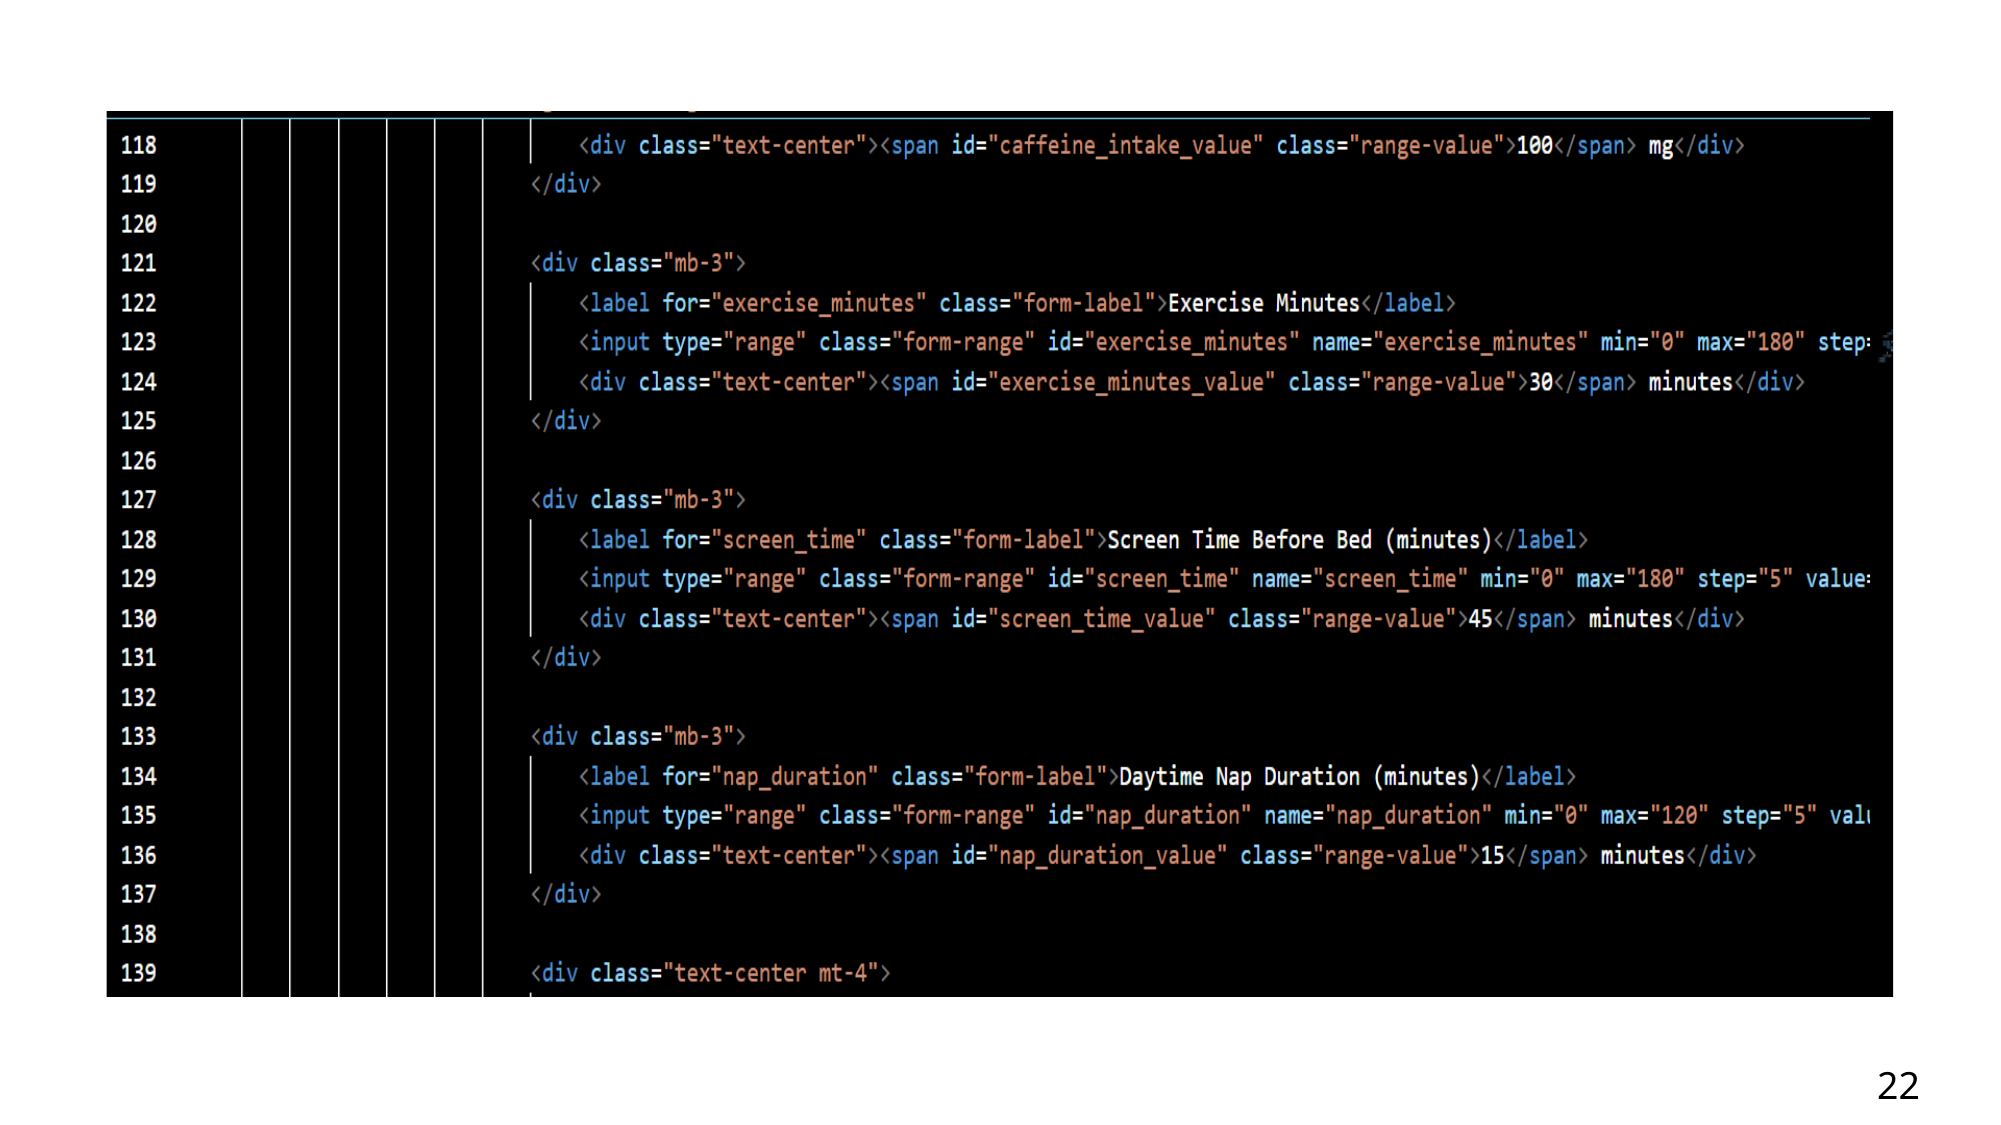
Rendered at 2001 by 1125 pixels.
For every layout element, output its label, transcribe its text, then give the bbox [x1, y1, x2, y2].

text_box 22 [1862, 1054, 1935, 1115]
picture [106, 111, 1894, 998]
